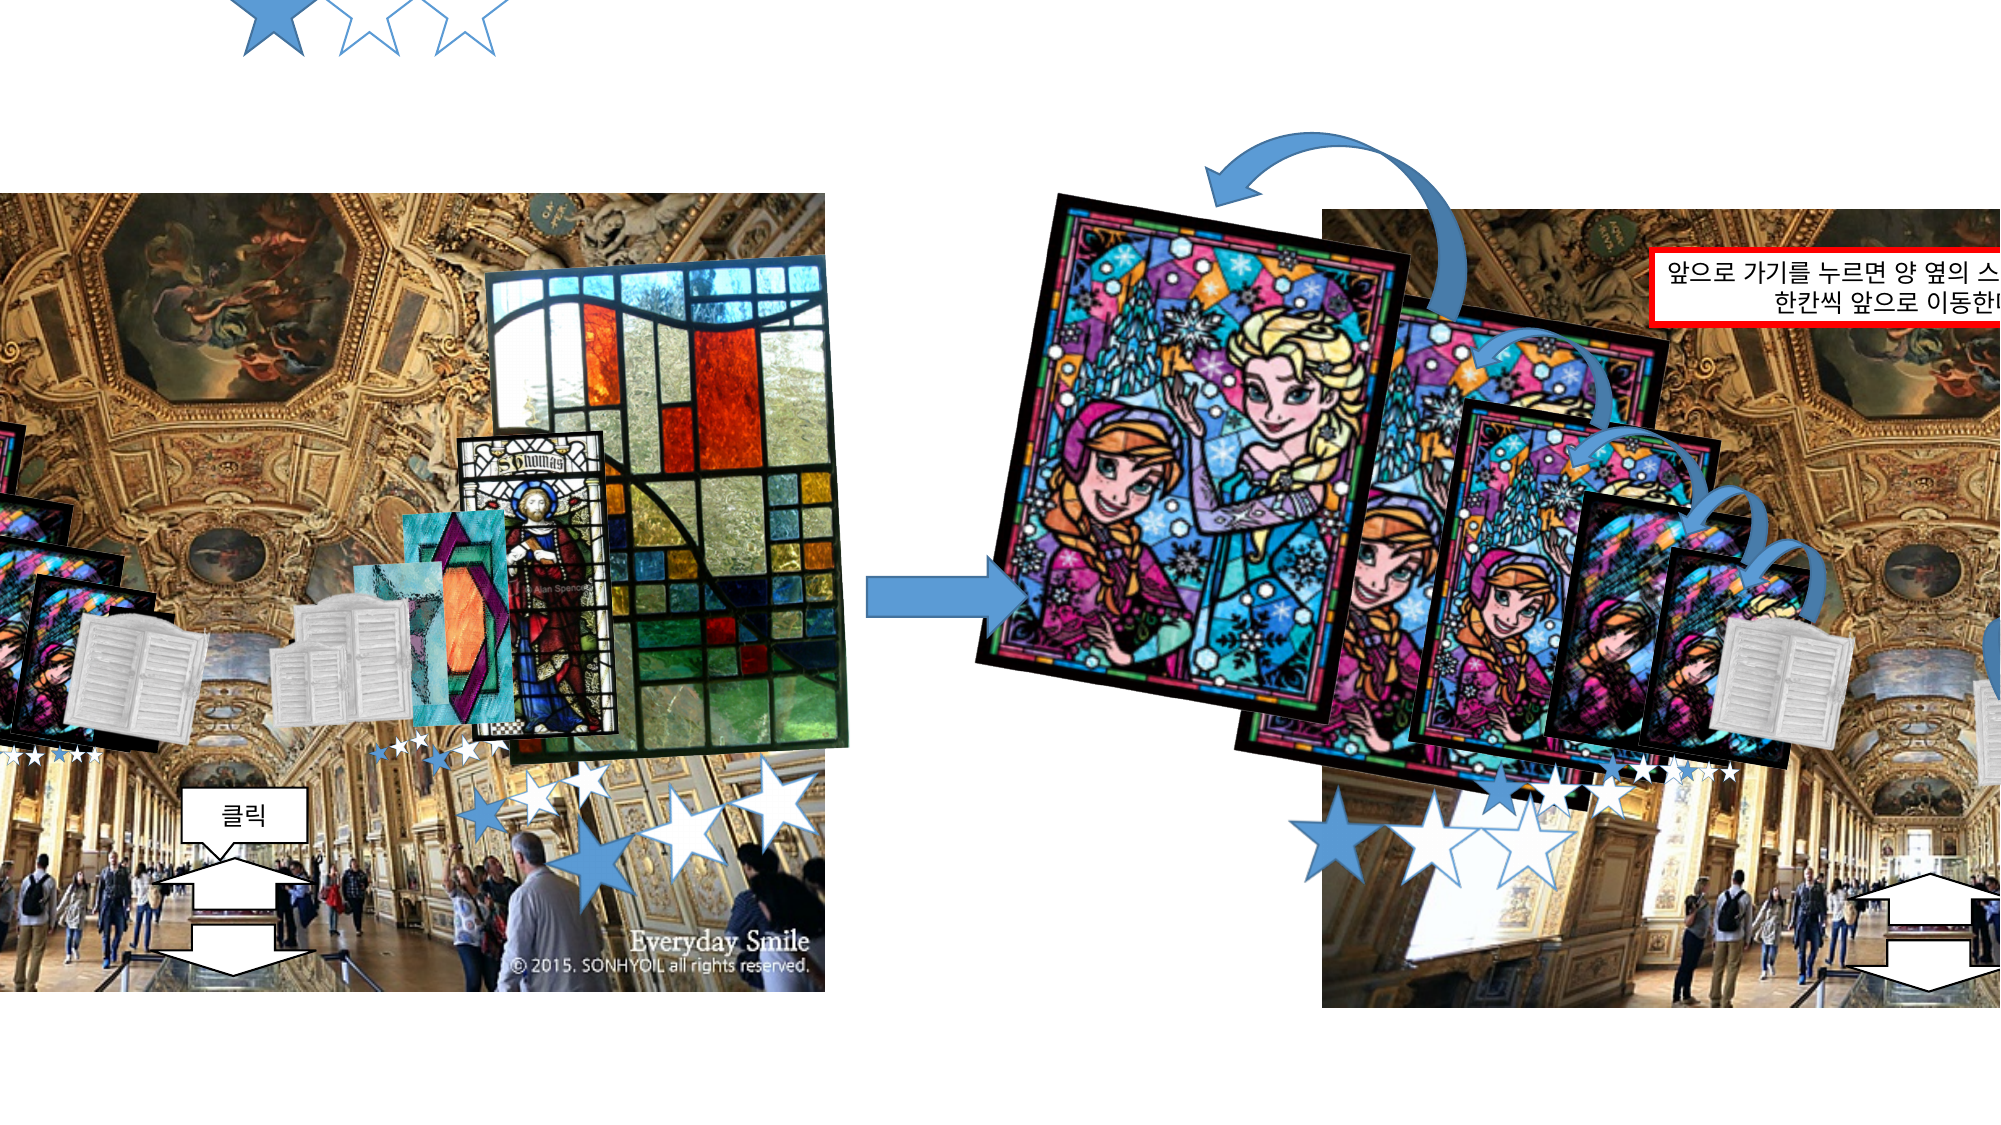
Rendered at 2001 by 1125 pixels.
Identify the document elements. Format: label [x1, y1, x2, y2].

picture [839, 532, 851, 748]
text_box [0, 193, 839, 992]
picture [976, 194, 2000, 1008]
text_box [1204, 131, 1451, 209]
text_box [227, 0, 512, 55]
text_box [865, 554, 1013, 640]
